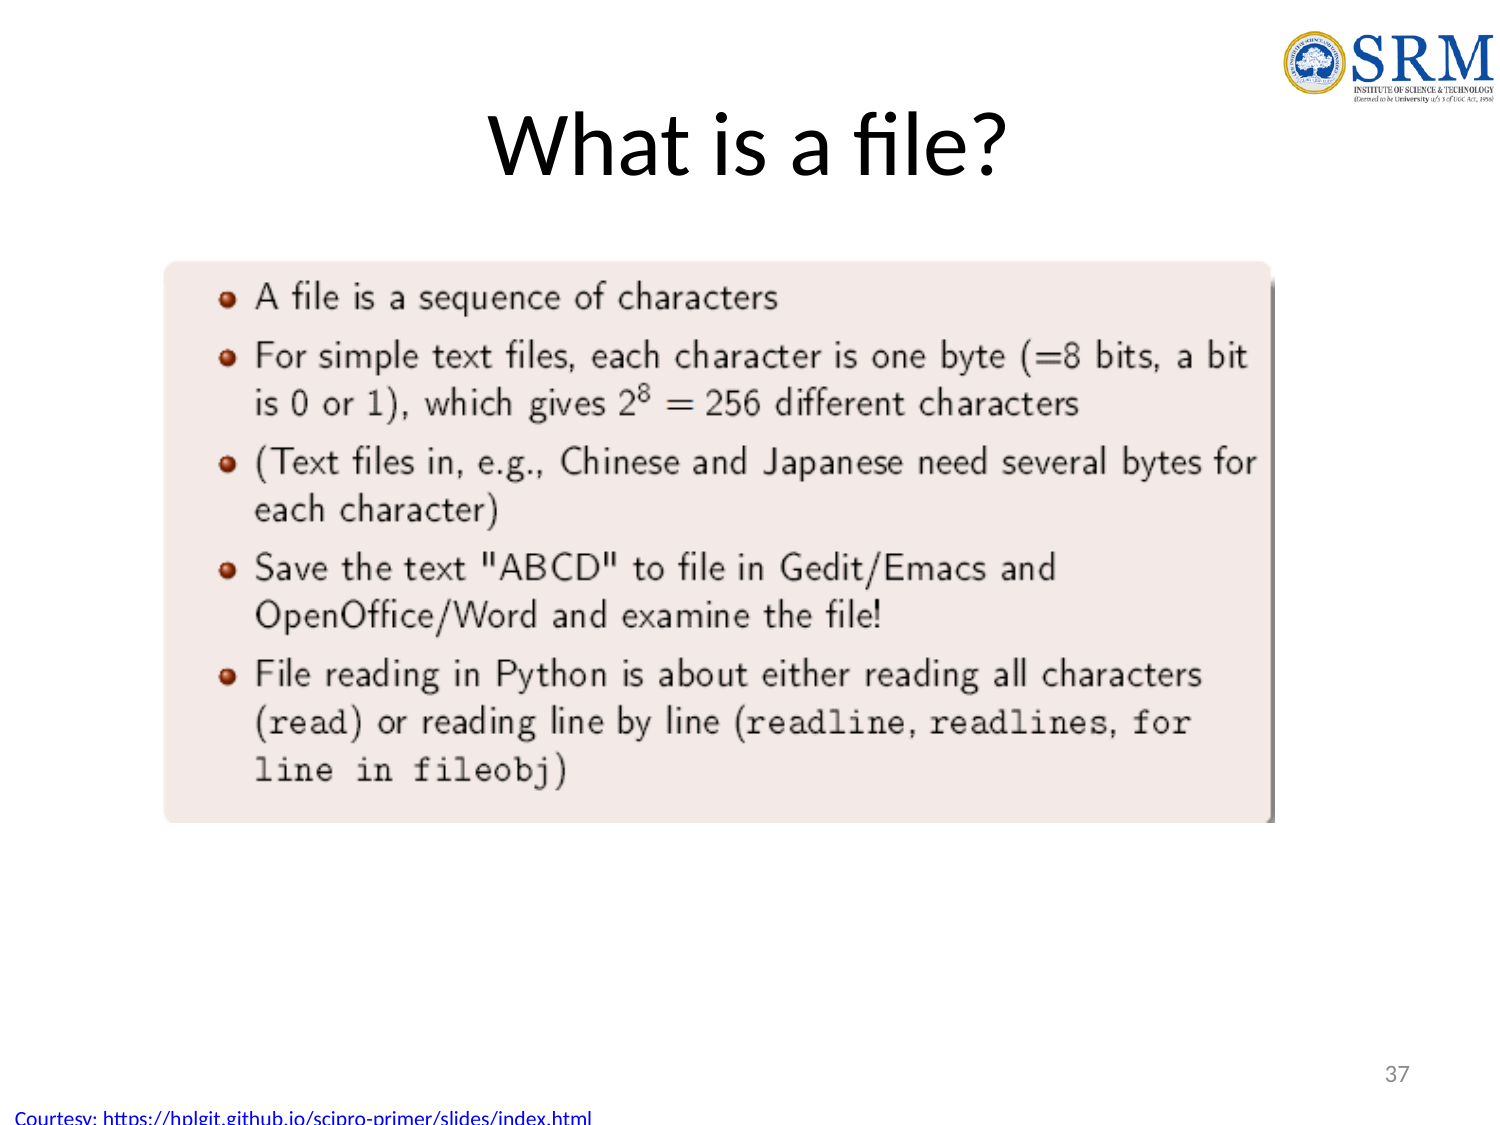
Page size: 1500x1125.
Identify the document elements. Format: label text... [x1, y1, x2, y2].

title What is a file? [75, 45, 1425, 233]
text_box Courtesy: https://hplgit.github.io/scipro-primer/slides/index.html [0, 1071, 763, 1125]
picture [1273, 1, 1500, 131]
slide_number 37 [1074, 1042, 1425, 1103]
picture [161, 247, 1275, 824]
